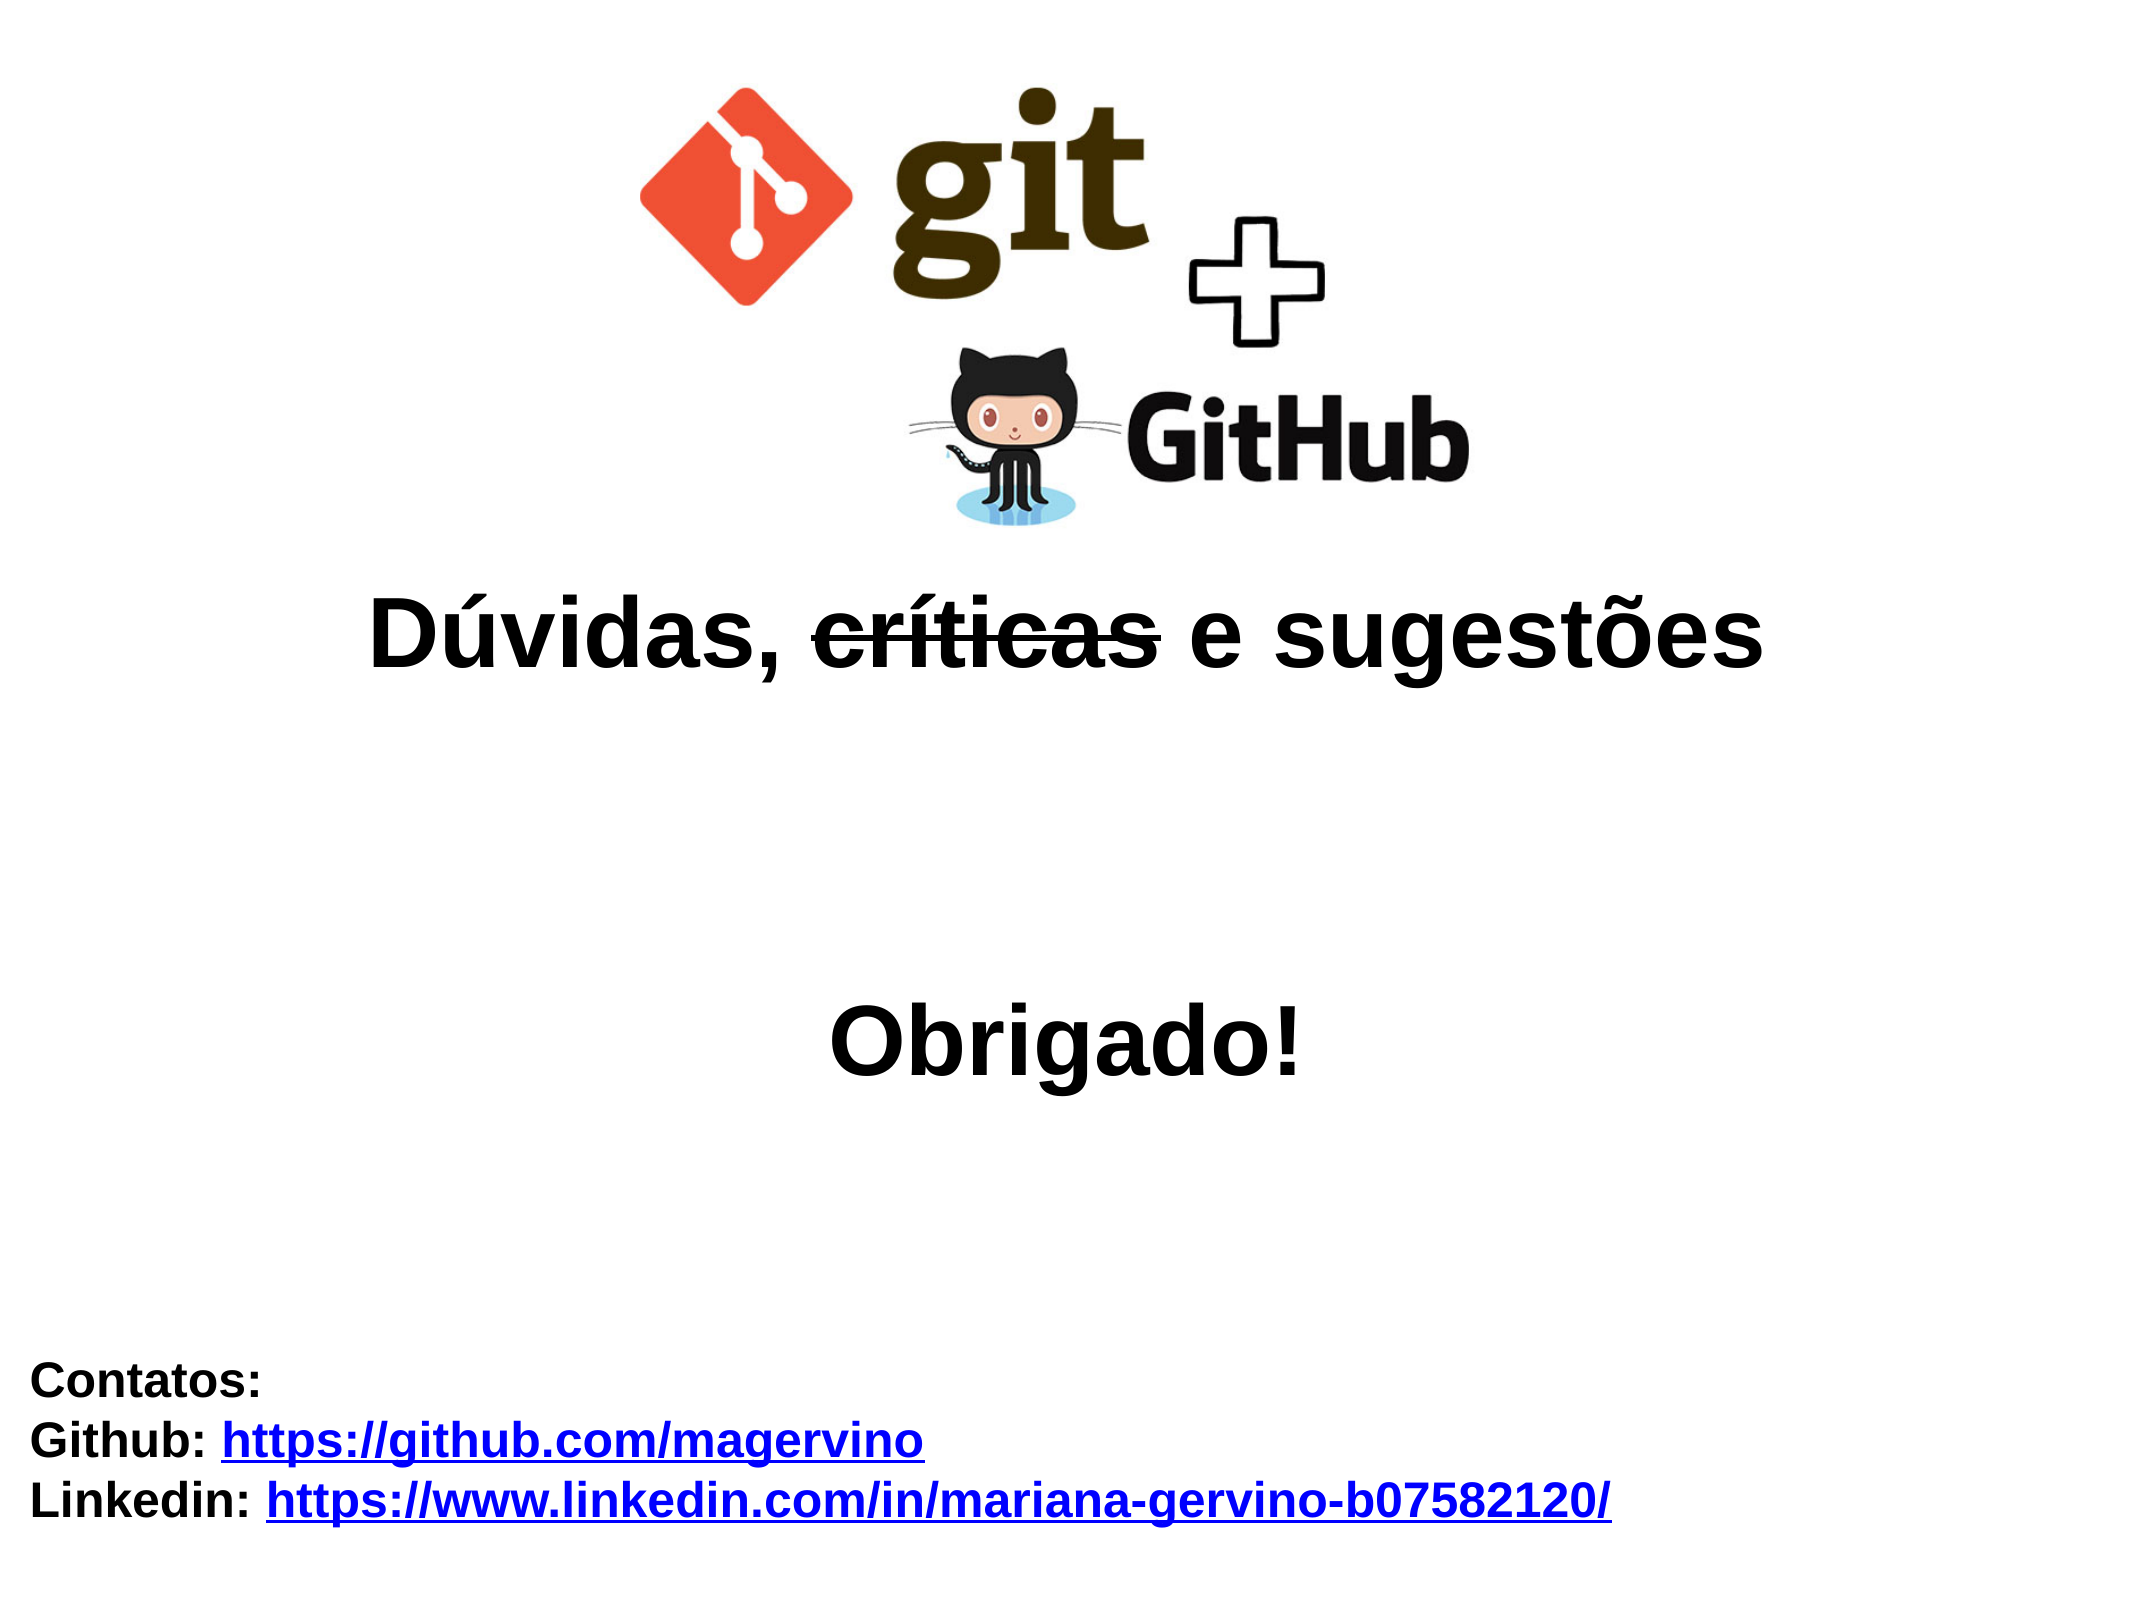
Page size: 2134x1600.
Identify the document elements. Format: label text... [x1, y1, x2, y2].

text_box Contatos: Github: https://github.com/magervino Linkedin: https://www.linkedin.com/in/mariana-gervino-b07582120/ [21, 1338, 2112, 1600]
picture [613, 55, 1520, 561]
text_box Dúvidas, críticas e sugestões [208, 558, 1925, 745]
subtitle Obrigado! [754, 966, 1380, 1117]
